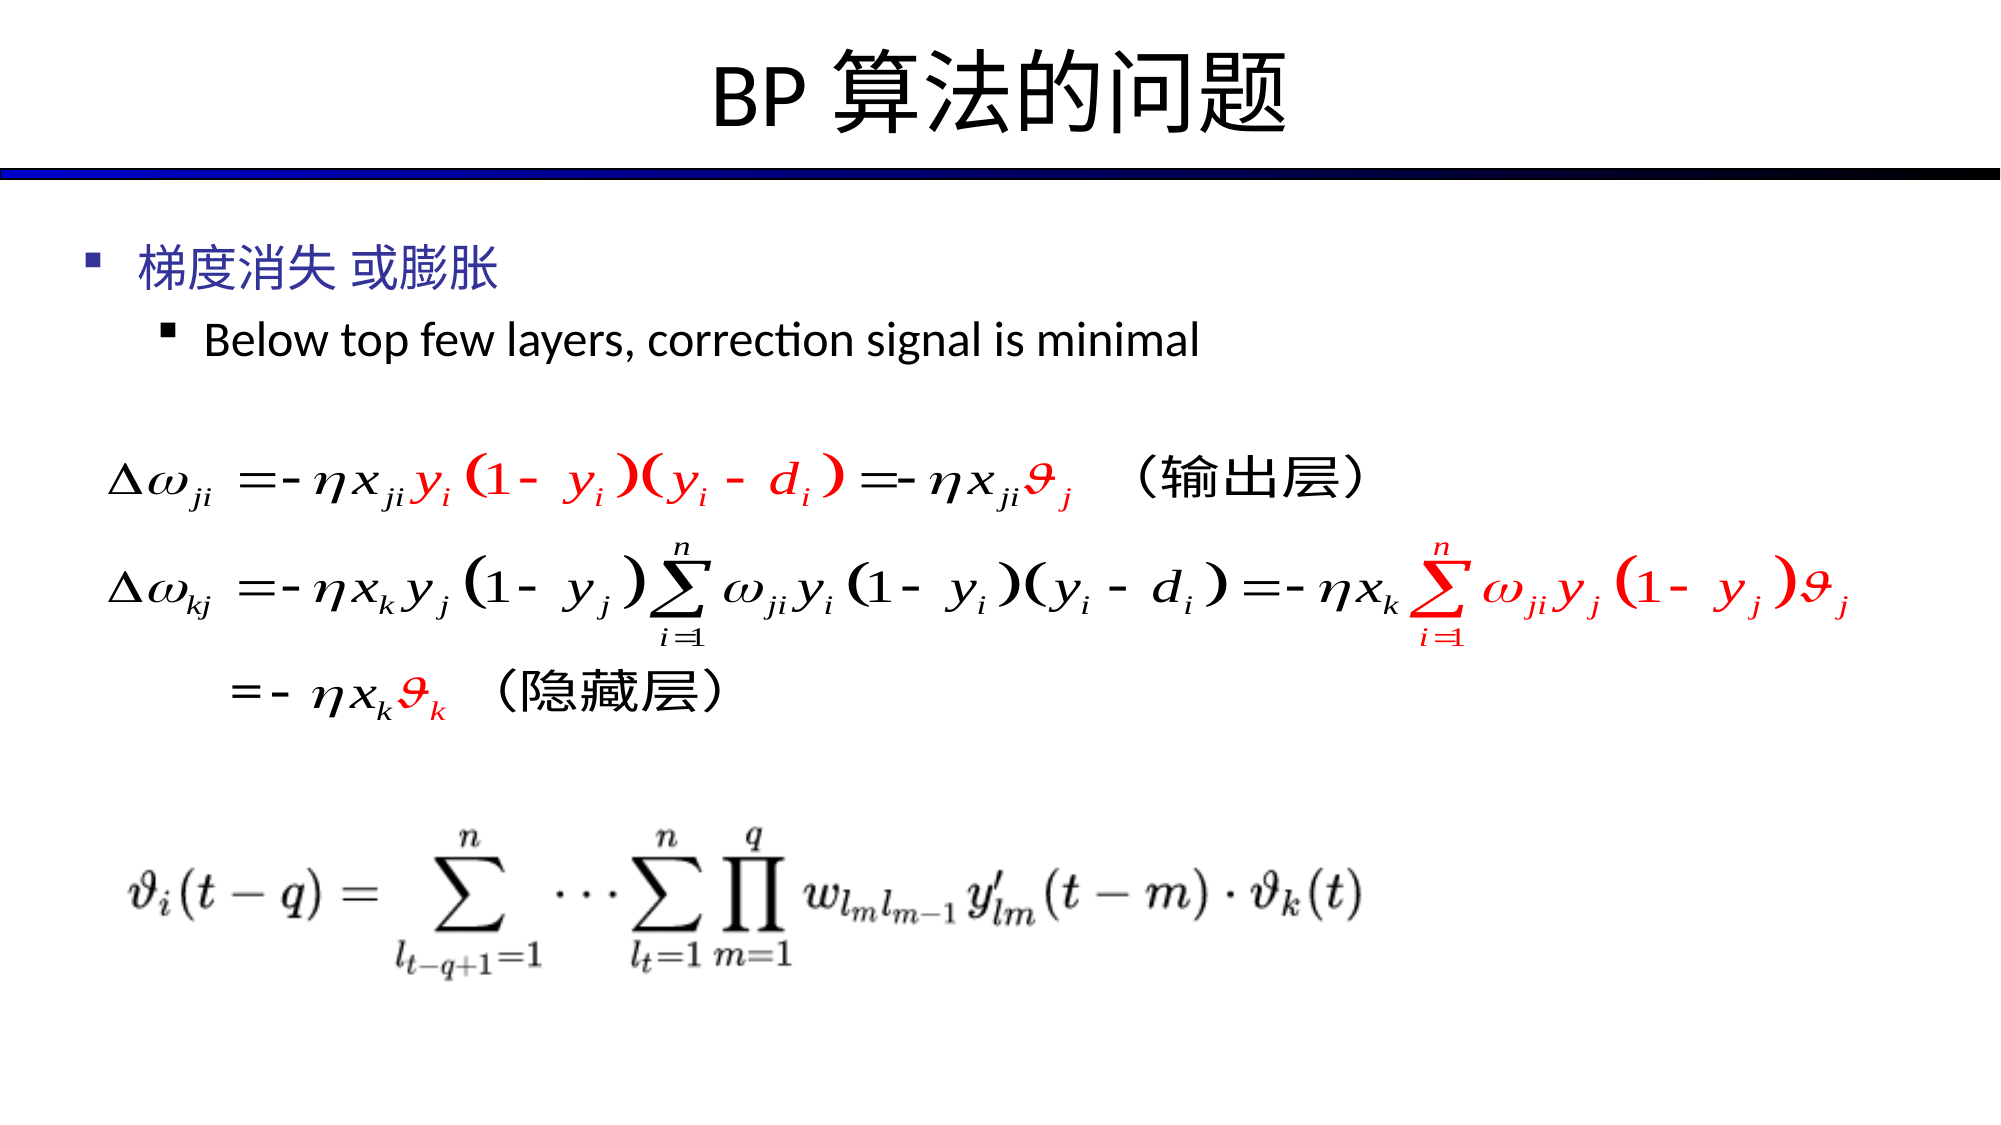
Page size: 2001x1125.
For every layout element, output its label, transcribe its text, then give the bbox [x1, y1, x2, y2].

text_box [97, 443, 1868, 731]
picture [99, 799, 1383, 988]
list 梯度消失 或膨胀 Below top few layers, correction signal is minimal [66, 228, 1934, 401]
title BP算法的问题 [0, 0, 2000, 184]
